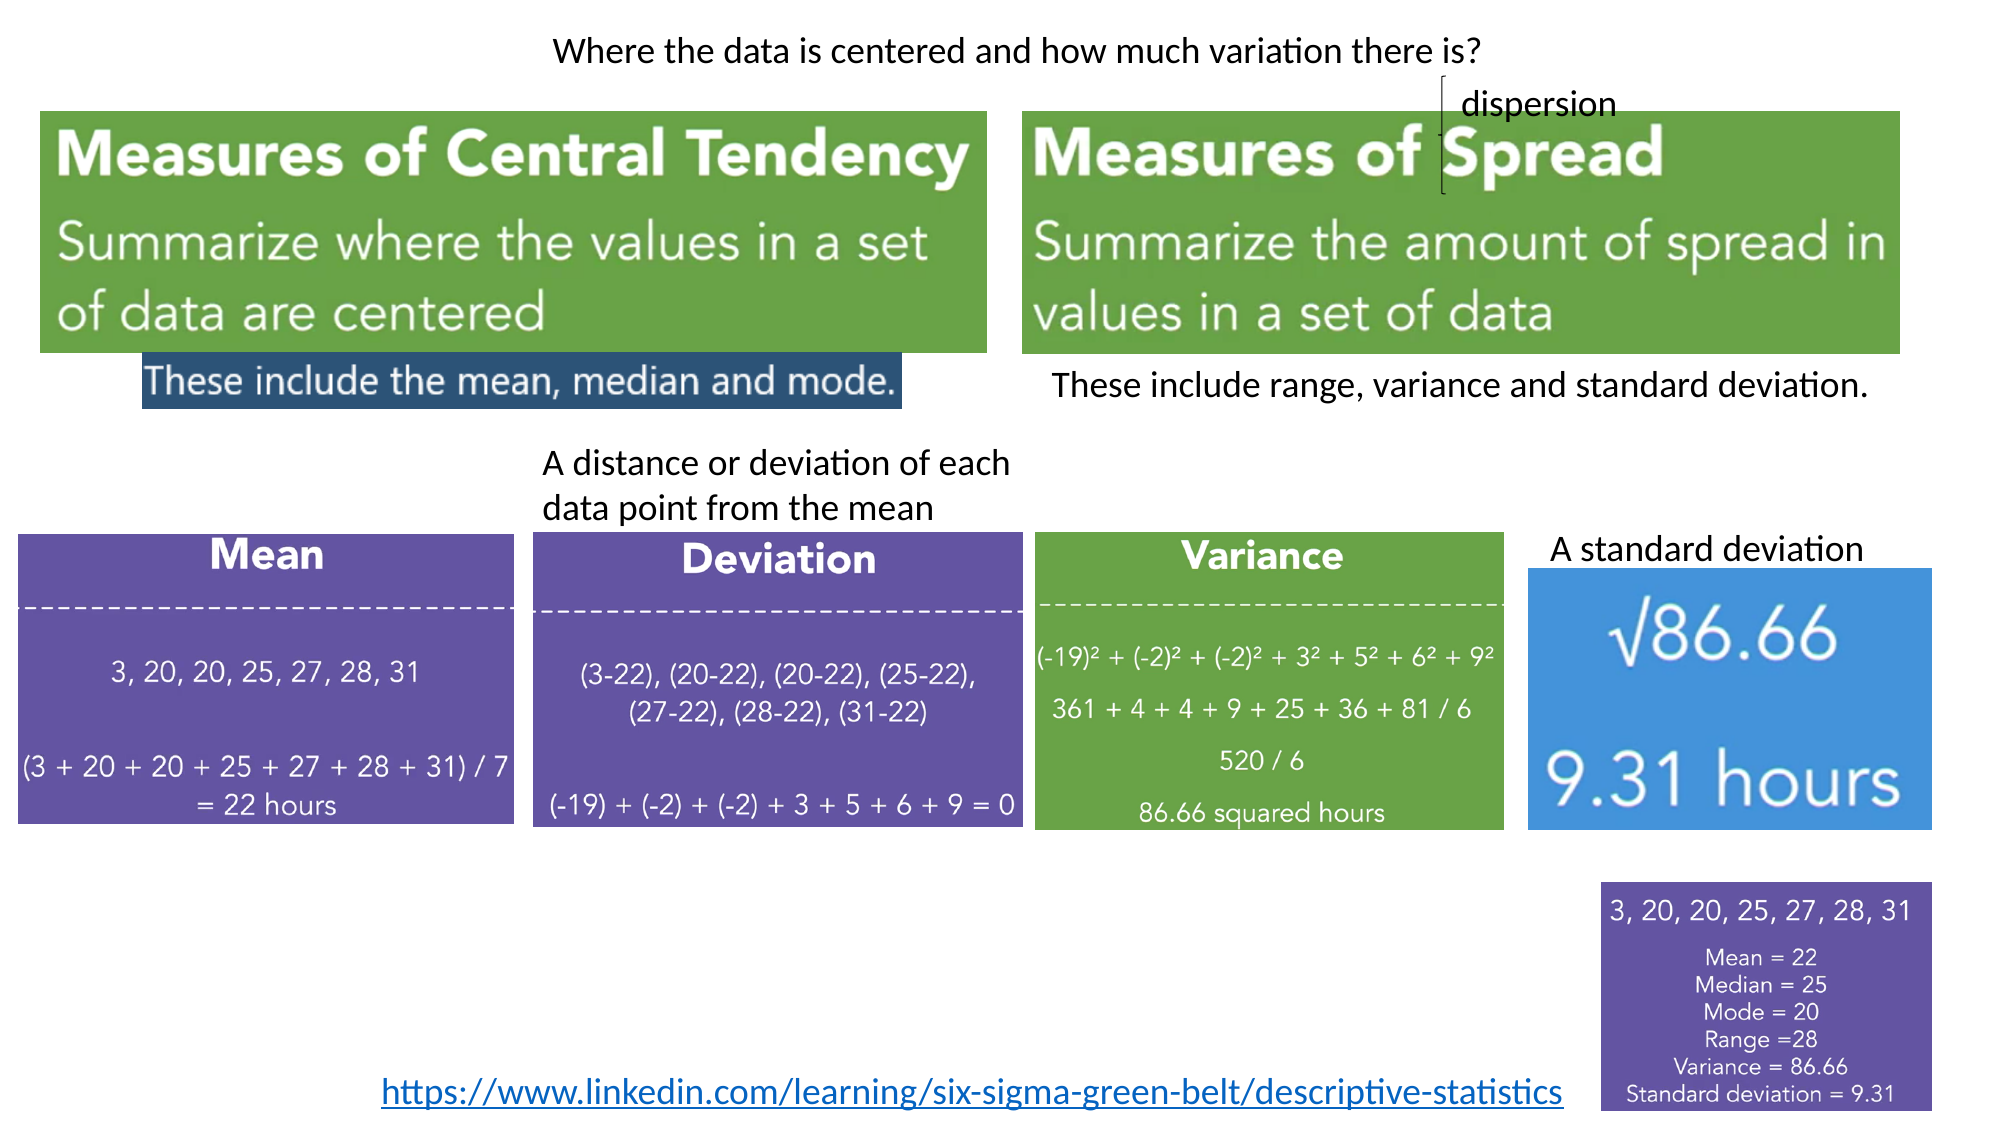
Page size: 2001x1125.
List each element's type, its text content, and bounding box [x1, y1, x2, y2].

text_box A standard deviation [1535, 516, 1880, 568]
text_box These include range, variance and standard deviation. [1036, 354, 1885, 413]
text_box [1441, 75, 1446, 111]
picture [1022, 111, 1900, 354]
text_box A distance or deviation of each data point from the mean [527, 431, 1032, 536]
picture [533, 532, 1023, 827]
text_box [40, 111, 987, 409]
picture [1035, 532, 1504, 830]
picture [18, 534, 514, 825]
picture [1527, 568, 1932, 830]
text_box dispersion [1446, 71, 1633, 111]
picture [1601, 882, 1932, 1111]
text_box Where the data is centered and how much variation there is? [537, 18, 1499, 79]
text_box https://www.linkedin.com/learning/six-sigma-green-belt/descriptive-statistics [366, 1059, 1580, 1120]
